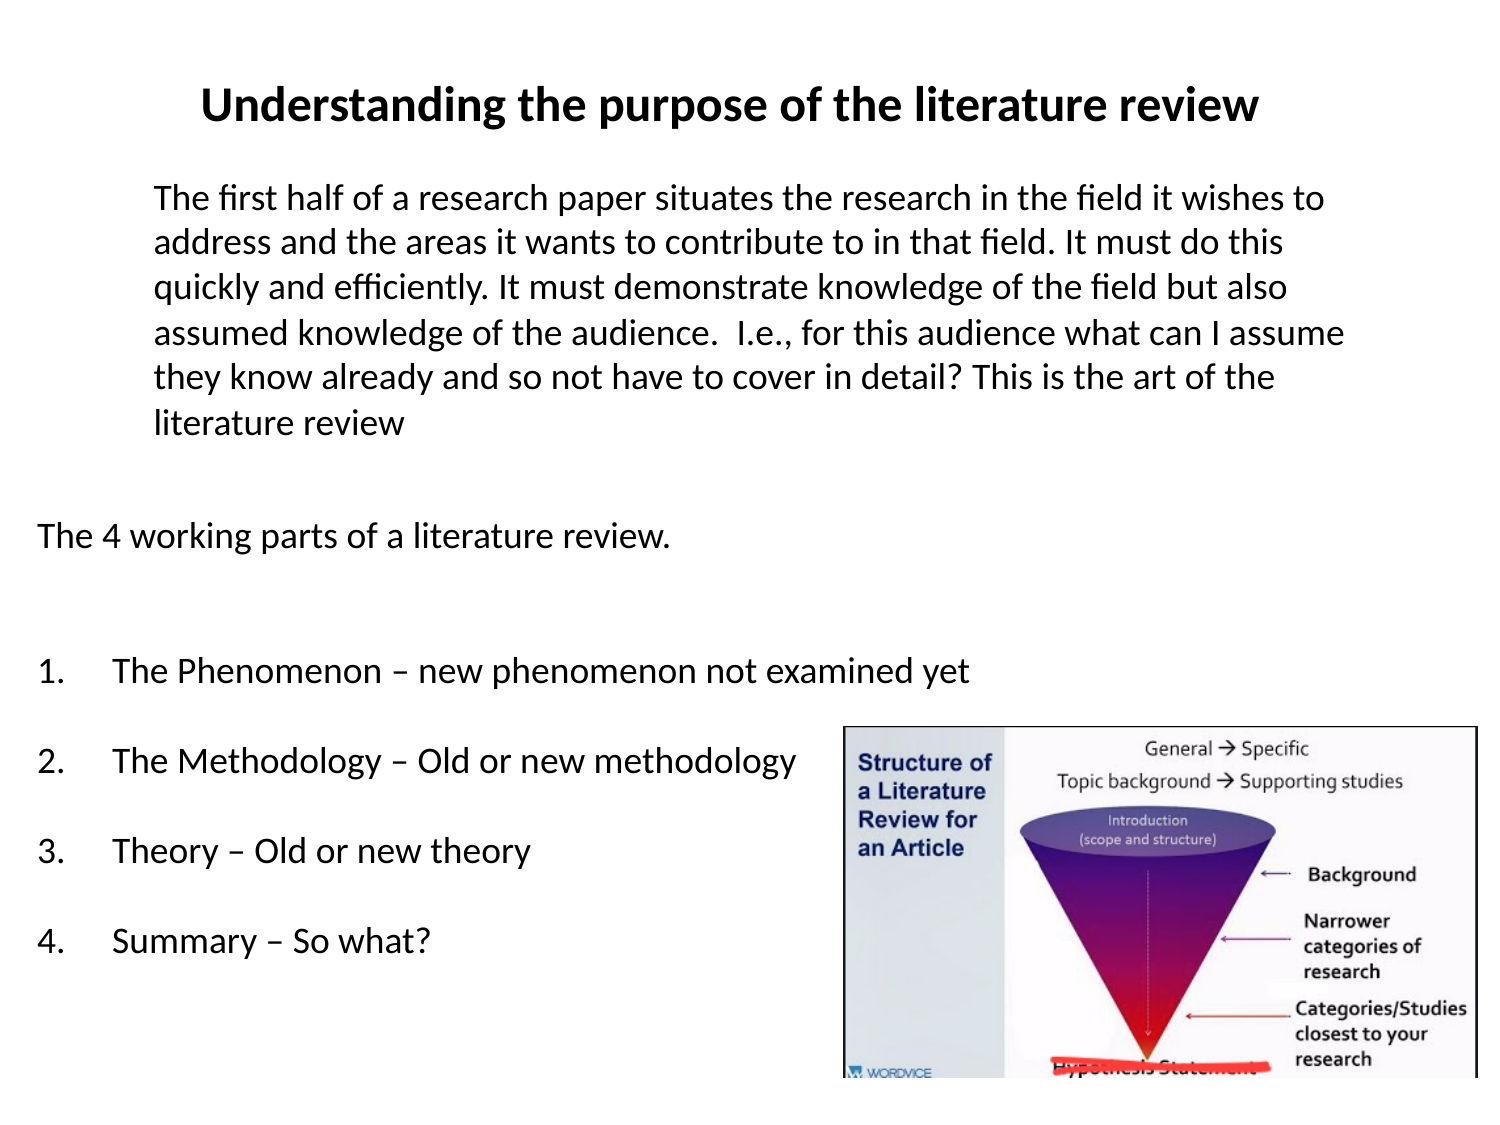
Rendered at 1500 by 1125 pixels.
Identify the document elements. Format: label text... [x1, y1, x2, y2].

picture [843, 726, 1479, 1078]
text_box The 4 working parts of a literature review. The Phenomenon – new phenomenon not examined yet The Methodology – Old or new methodology Theory – Old or new theory Summary – So what? [22, 503, 1186, 969]
text_box The first half of a research paper situates the research in the field it wishes to address and the areas it wants to contribute to in that field. It must do this quickly and efficiently. It must demonstrate knowledge of the field but also assumed knowledge of the audience. I.e., for this audience what can I assume they know already and so not have to cover in detail? This is the art of the literature review [138, 165, 1407, 495]
text_box Understanding the purpose of the literature review [185, 64, 1362, 140]
